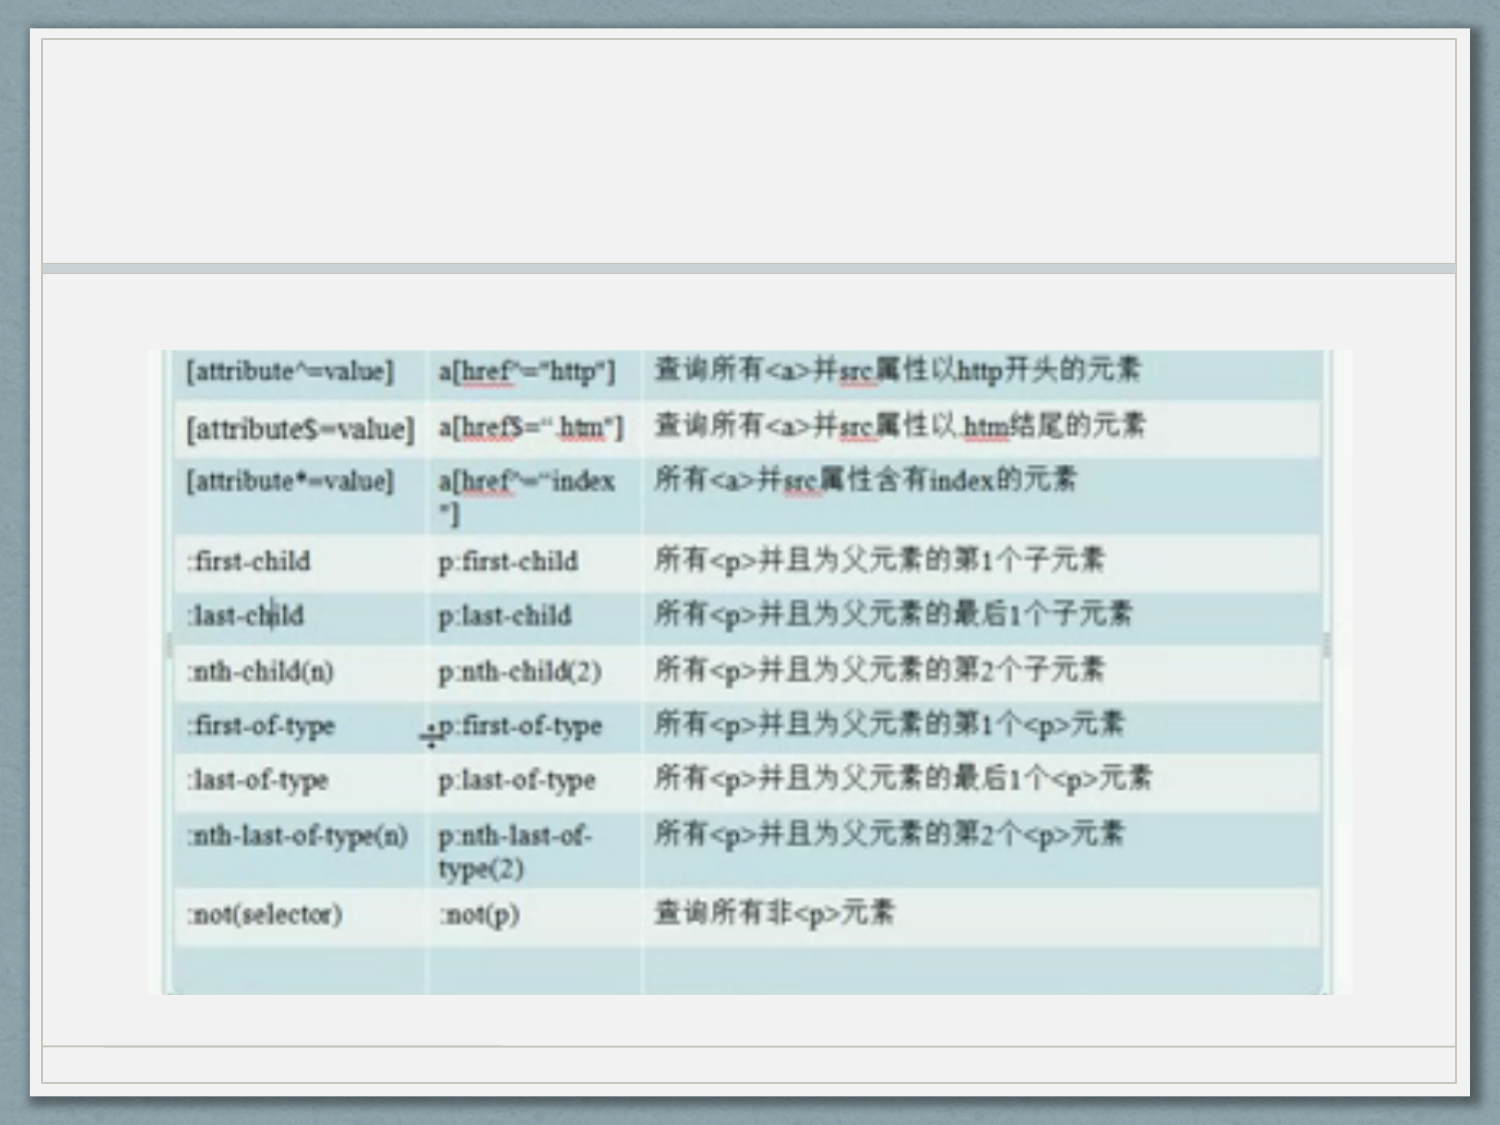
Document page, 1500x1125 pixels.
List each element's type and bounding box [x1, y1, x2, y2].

list [147, 349, 1354, 996]
